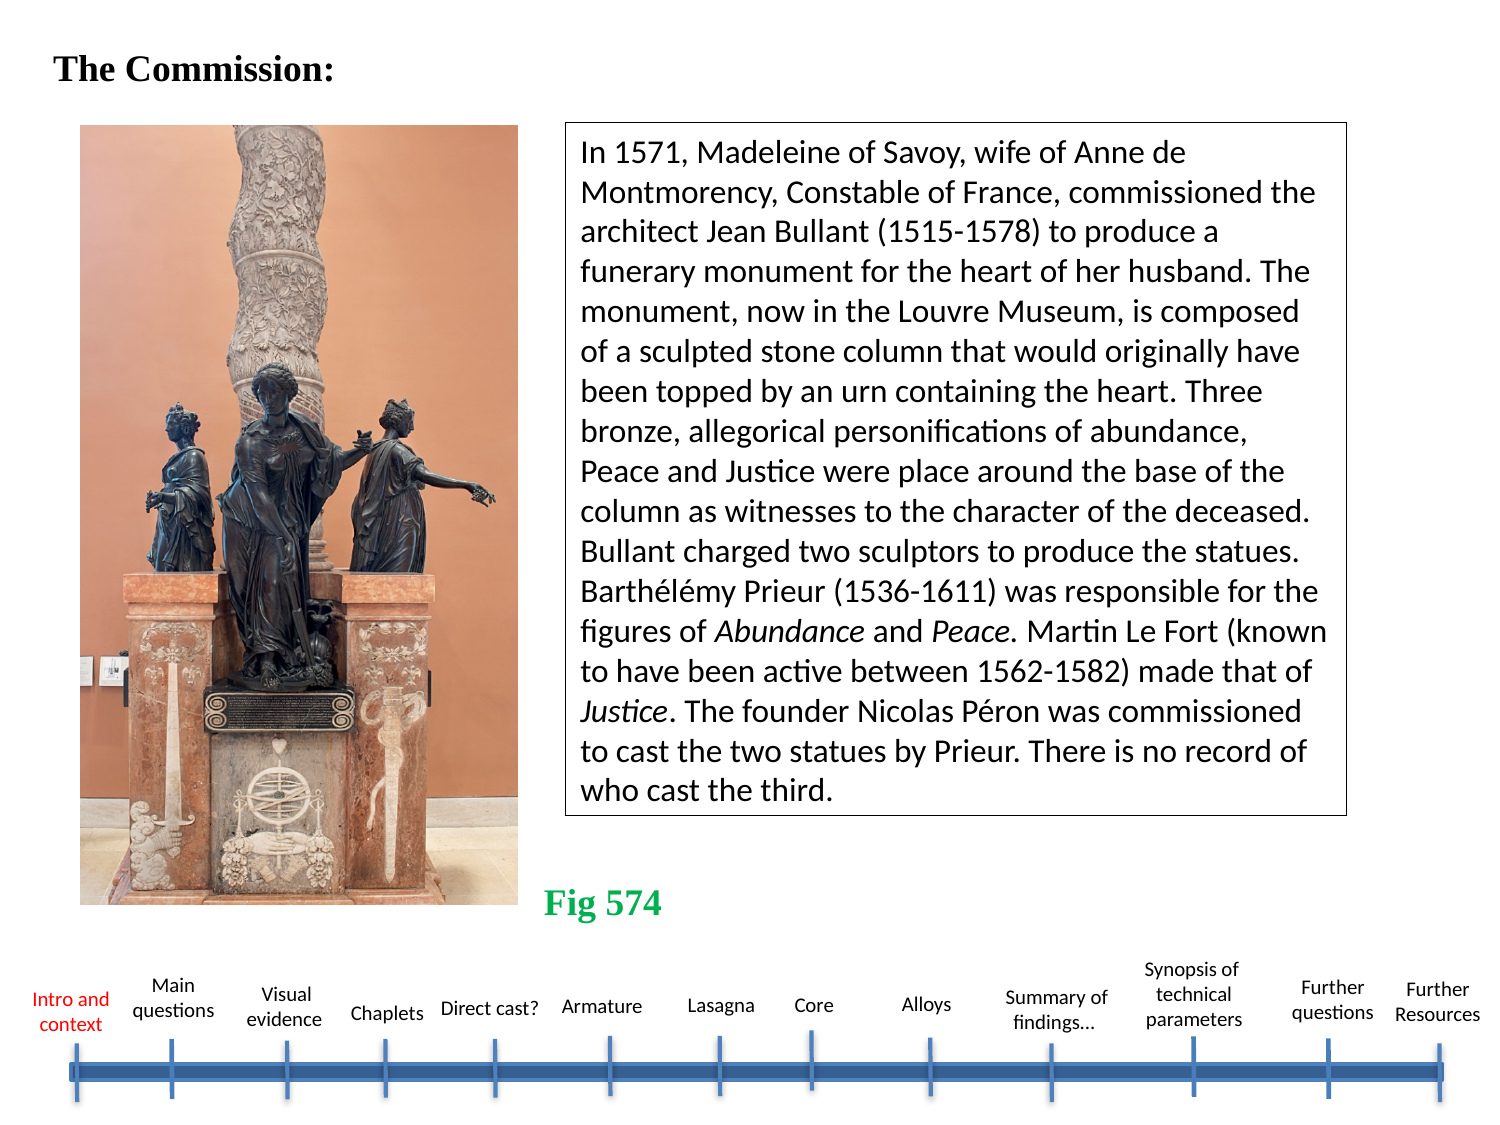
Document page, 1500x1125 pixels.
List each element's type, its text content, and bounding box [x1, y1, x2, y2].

text_box The Commission: [38, 37, 351, 97]
picture [80, 125, 518, 906]
text_box Fig 574 [529, 870, 678, 946]
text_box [0, 947, 1500, 1103]
text_box In 1571, Madeleine of Savoy, wife of Anne de Montmorency, Constable of France, commissioned the architect Jean Bullant (1515-1578) to produce a funerary monument for the heart of her husband. The monument, now in the Louvre Museum, is composed of a sculpted stone column that would originally have been topped by an urn containing the heart. Three bronze, allegorical personifications of abundance, Peace and Justice were place around the base of the column as witnesses to the character of the deceased. Bullant charged two sculptors to produce the statues. Barthélémy Prieur (1536-1611) was responsible for the figures of Abundance and Peace. Martin Le Fort (known to have been active between 1562-1582) made that of Justice. The founder Nicolas Péron was commissioned to cast the two statues by Prieur. There is no record of who cast the third. [565, 122, 1347, 816]
